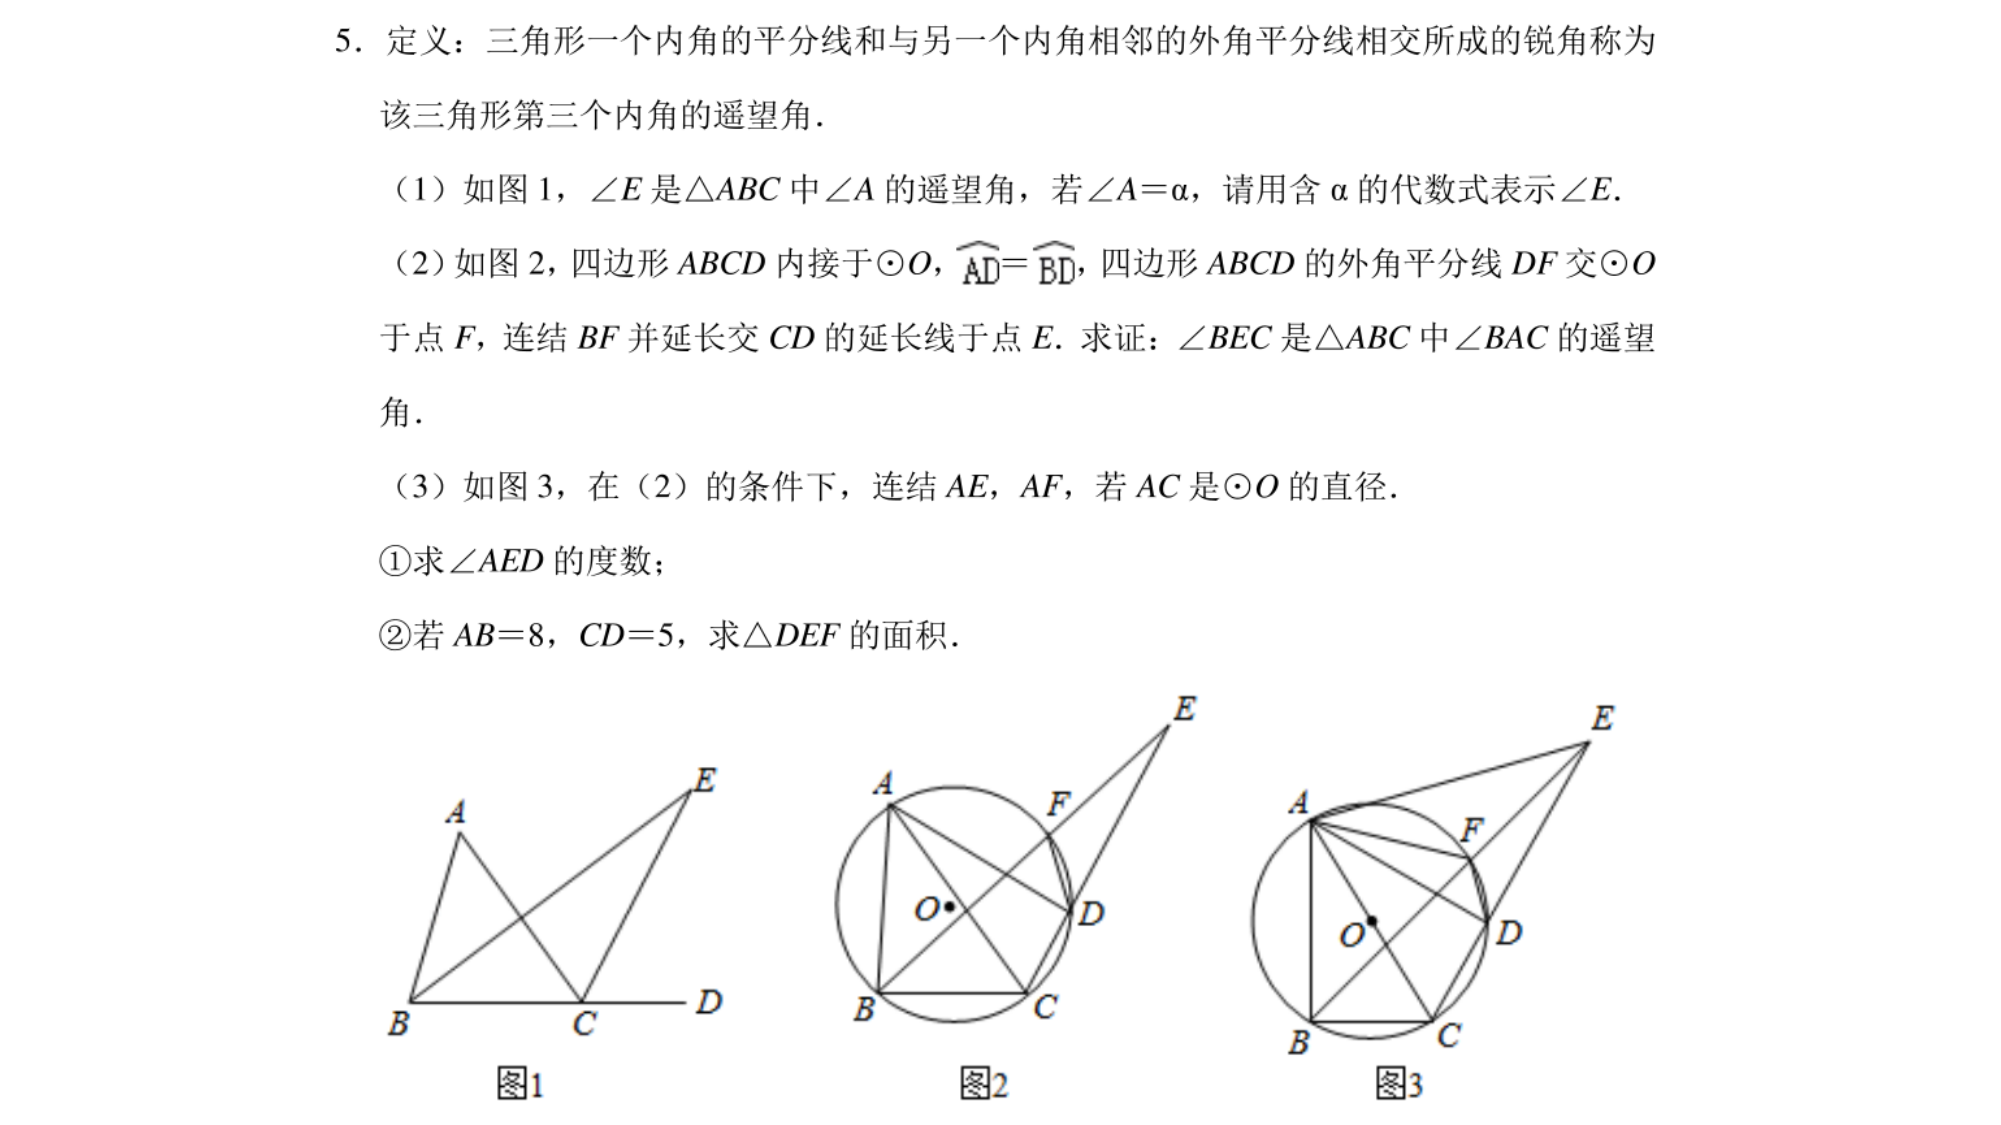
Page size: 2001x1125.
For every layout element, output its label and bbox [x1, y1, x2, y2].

picture [309, 0, 1691, 1125]
